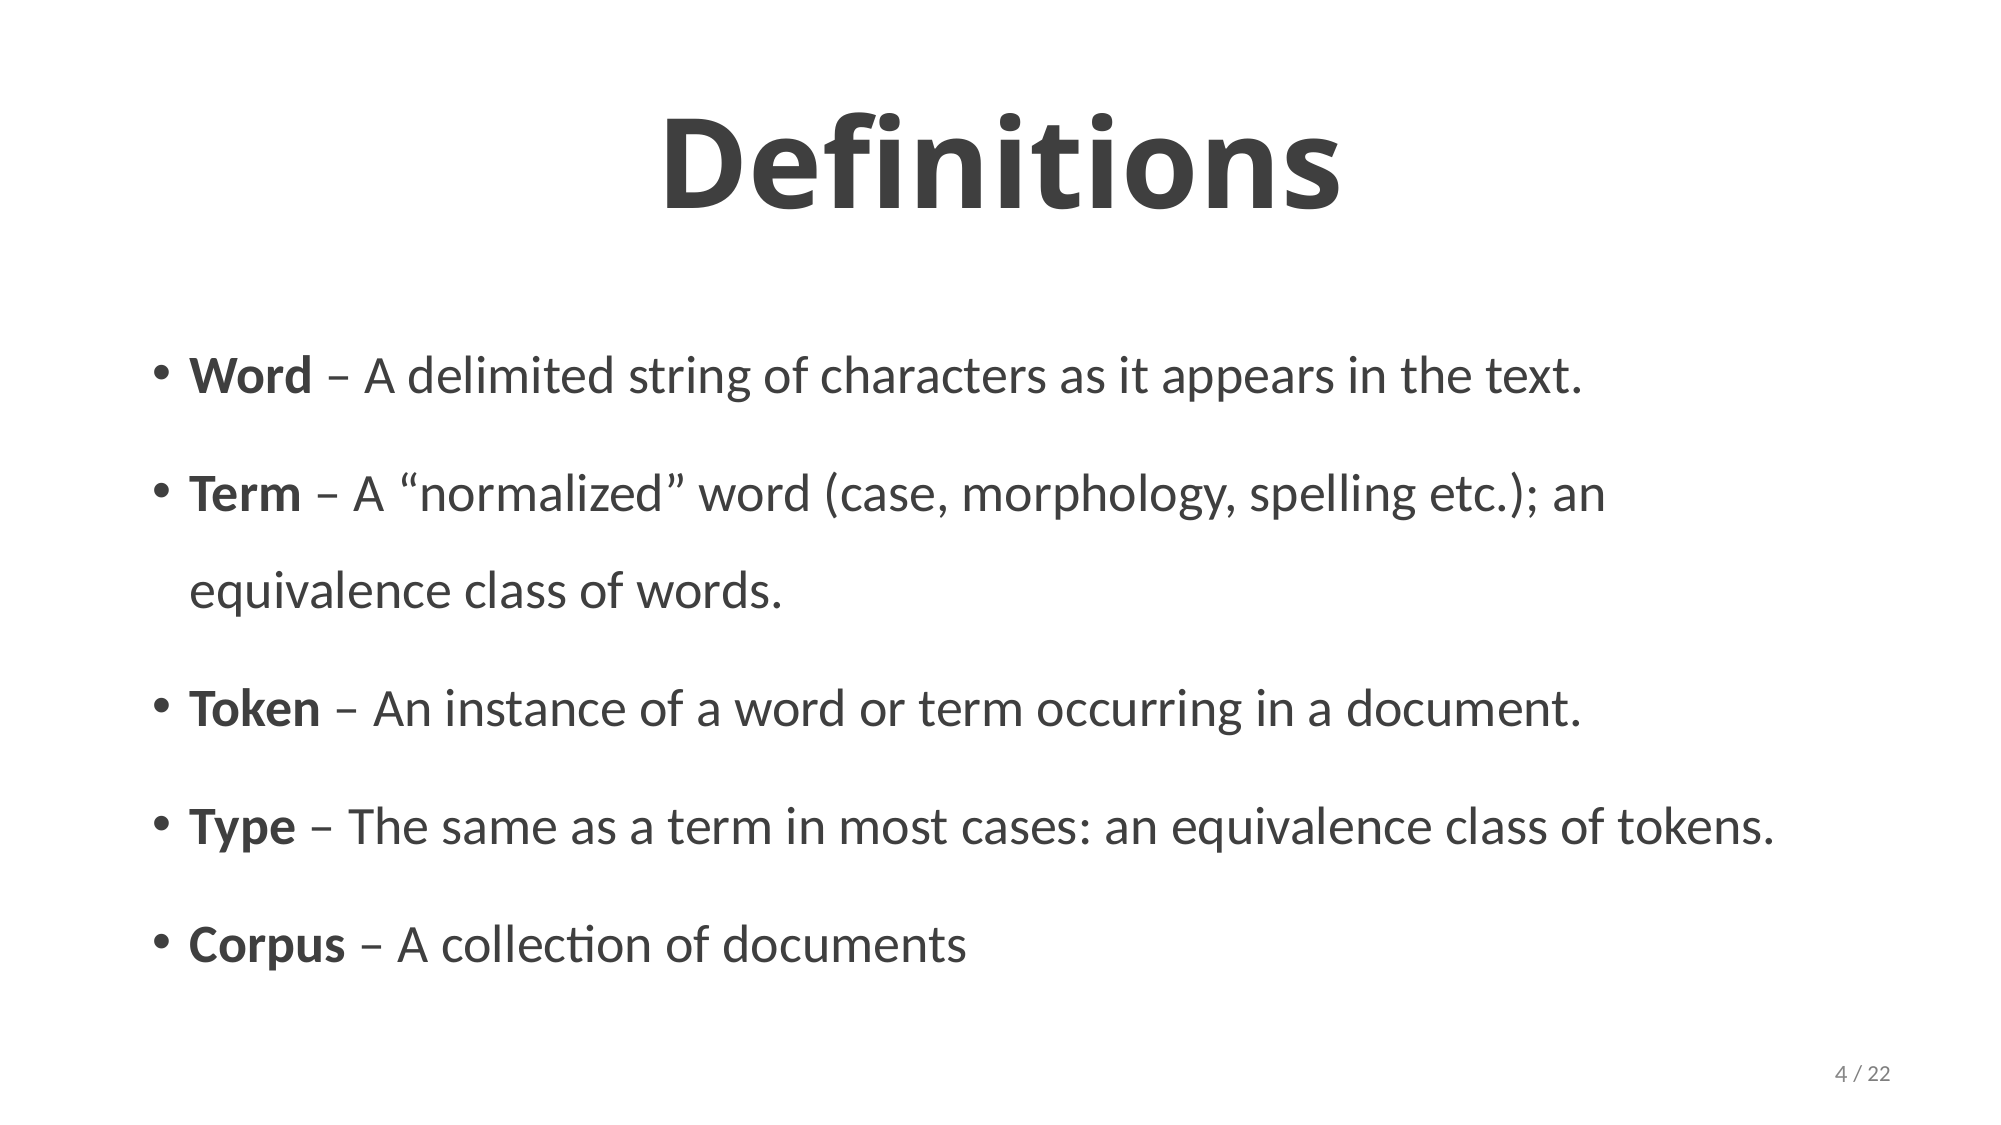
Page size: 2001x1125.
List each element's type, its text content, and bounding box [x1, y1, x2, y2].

list Word – A delimited string of characters as it appears in the text. Term – A “normalized” word (case, morphology, spelling etc.); an equivalence class of words. Token – An instance of a word or term occurring in a document. Type – The same as a term in most cases: an equivalence class of tokens. Corpus – A collection of documents [137, 299, 1863, 1014]
slide_number ‹#› [1412, 1042, 1863, 1103]
title Definitions [137, 59, 1863, 278]
